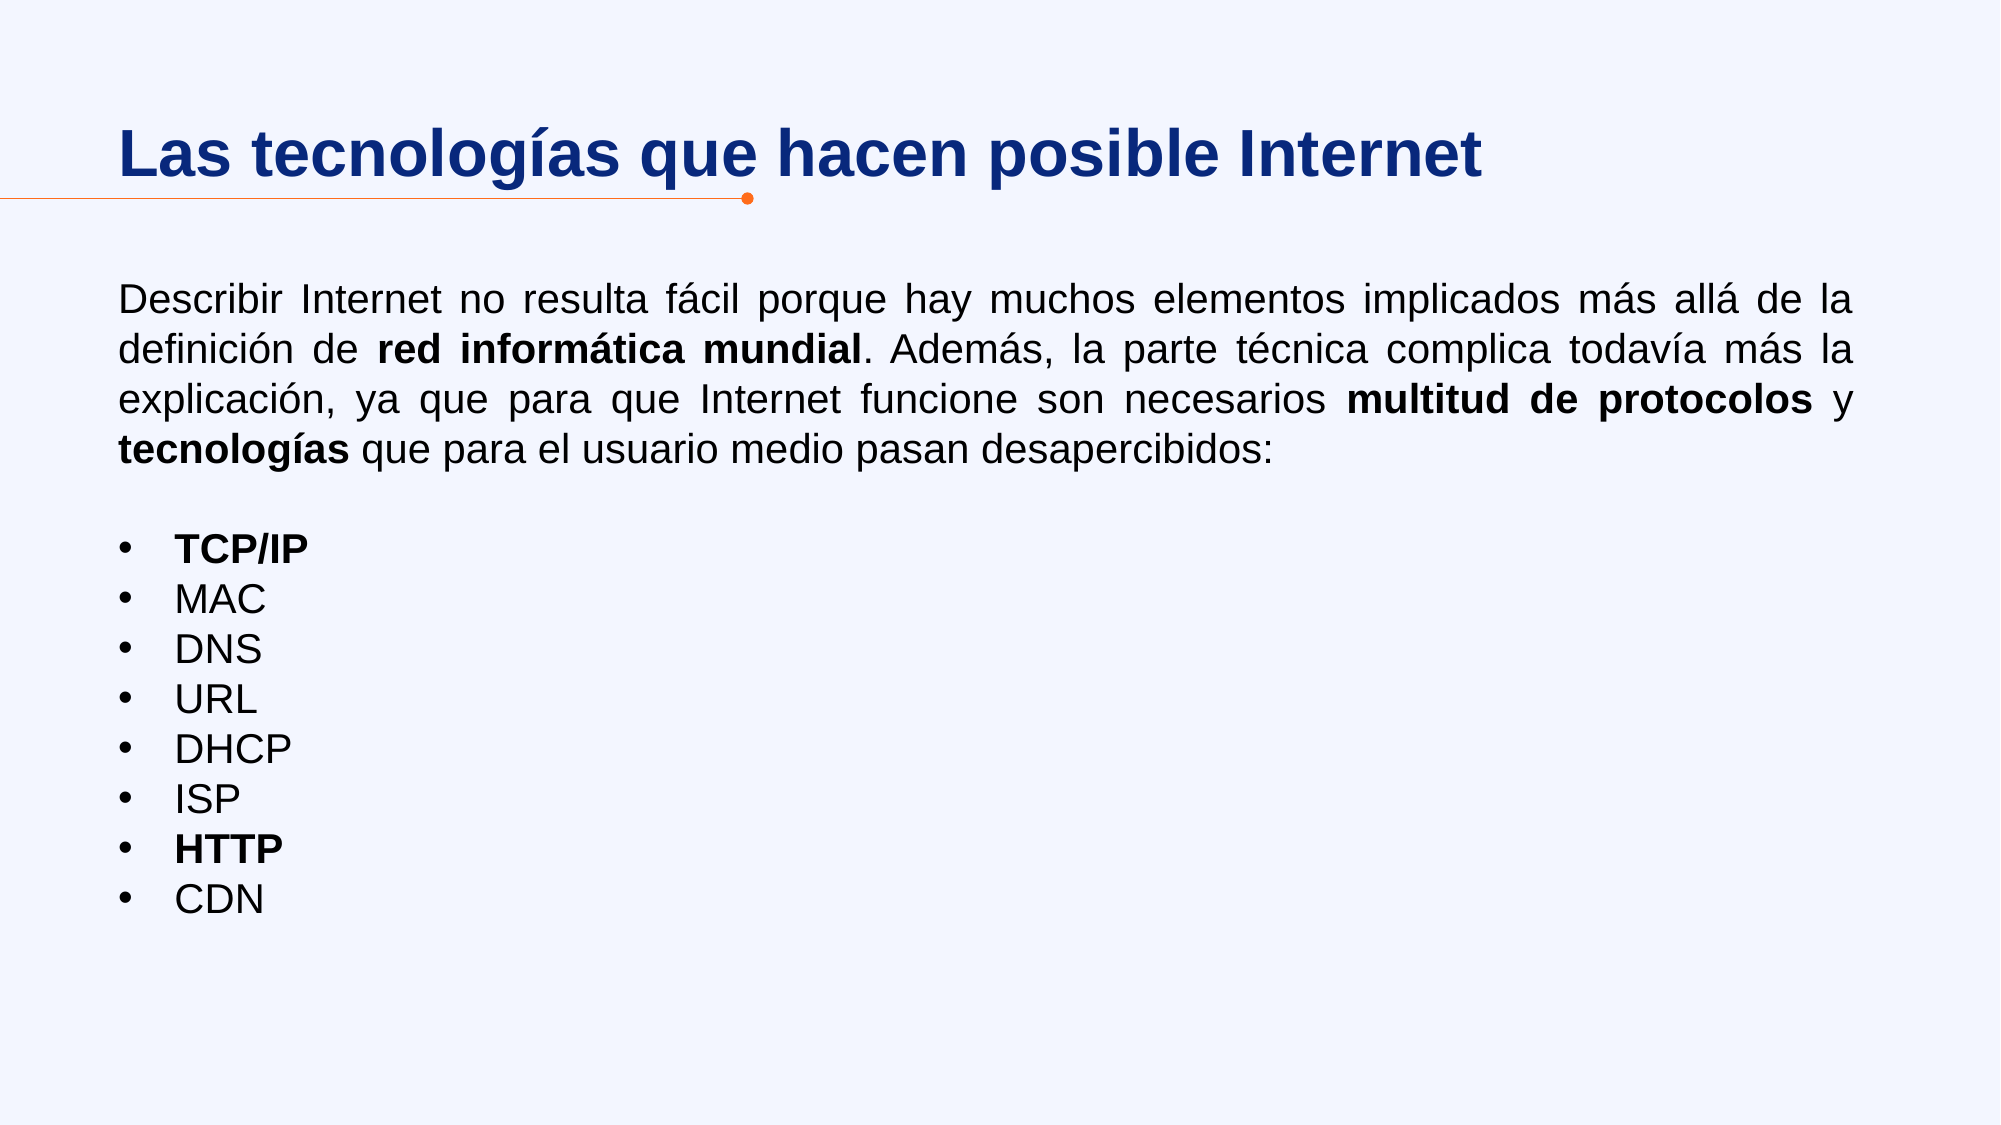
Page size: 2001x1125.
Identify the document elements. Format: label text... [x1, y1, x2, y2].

text_box Describir Internet no resulta fácil porque hay muchos elementos implicados más allá de la definición de red informática mundial. Además, la parte técnica complica todavía más la explicación, ya que para que Internet funcione son necesarios multitud de protocolos y tecnologías que para el usuario medio pasan desapercibidos: TCP/IP MAC DNS URL DHCP ISP HTTP CDN [103, 264, 1869, 930]
text_box Las tecnologías que hacen posible Internet [103, 102, 1666, 198]
